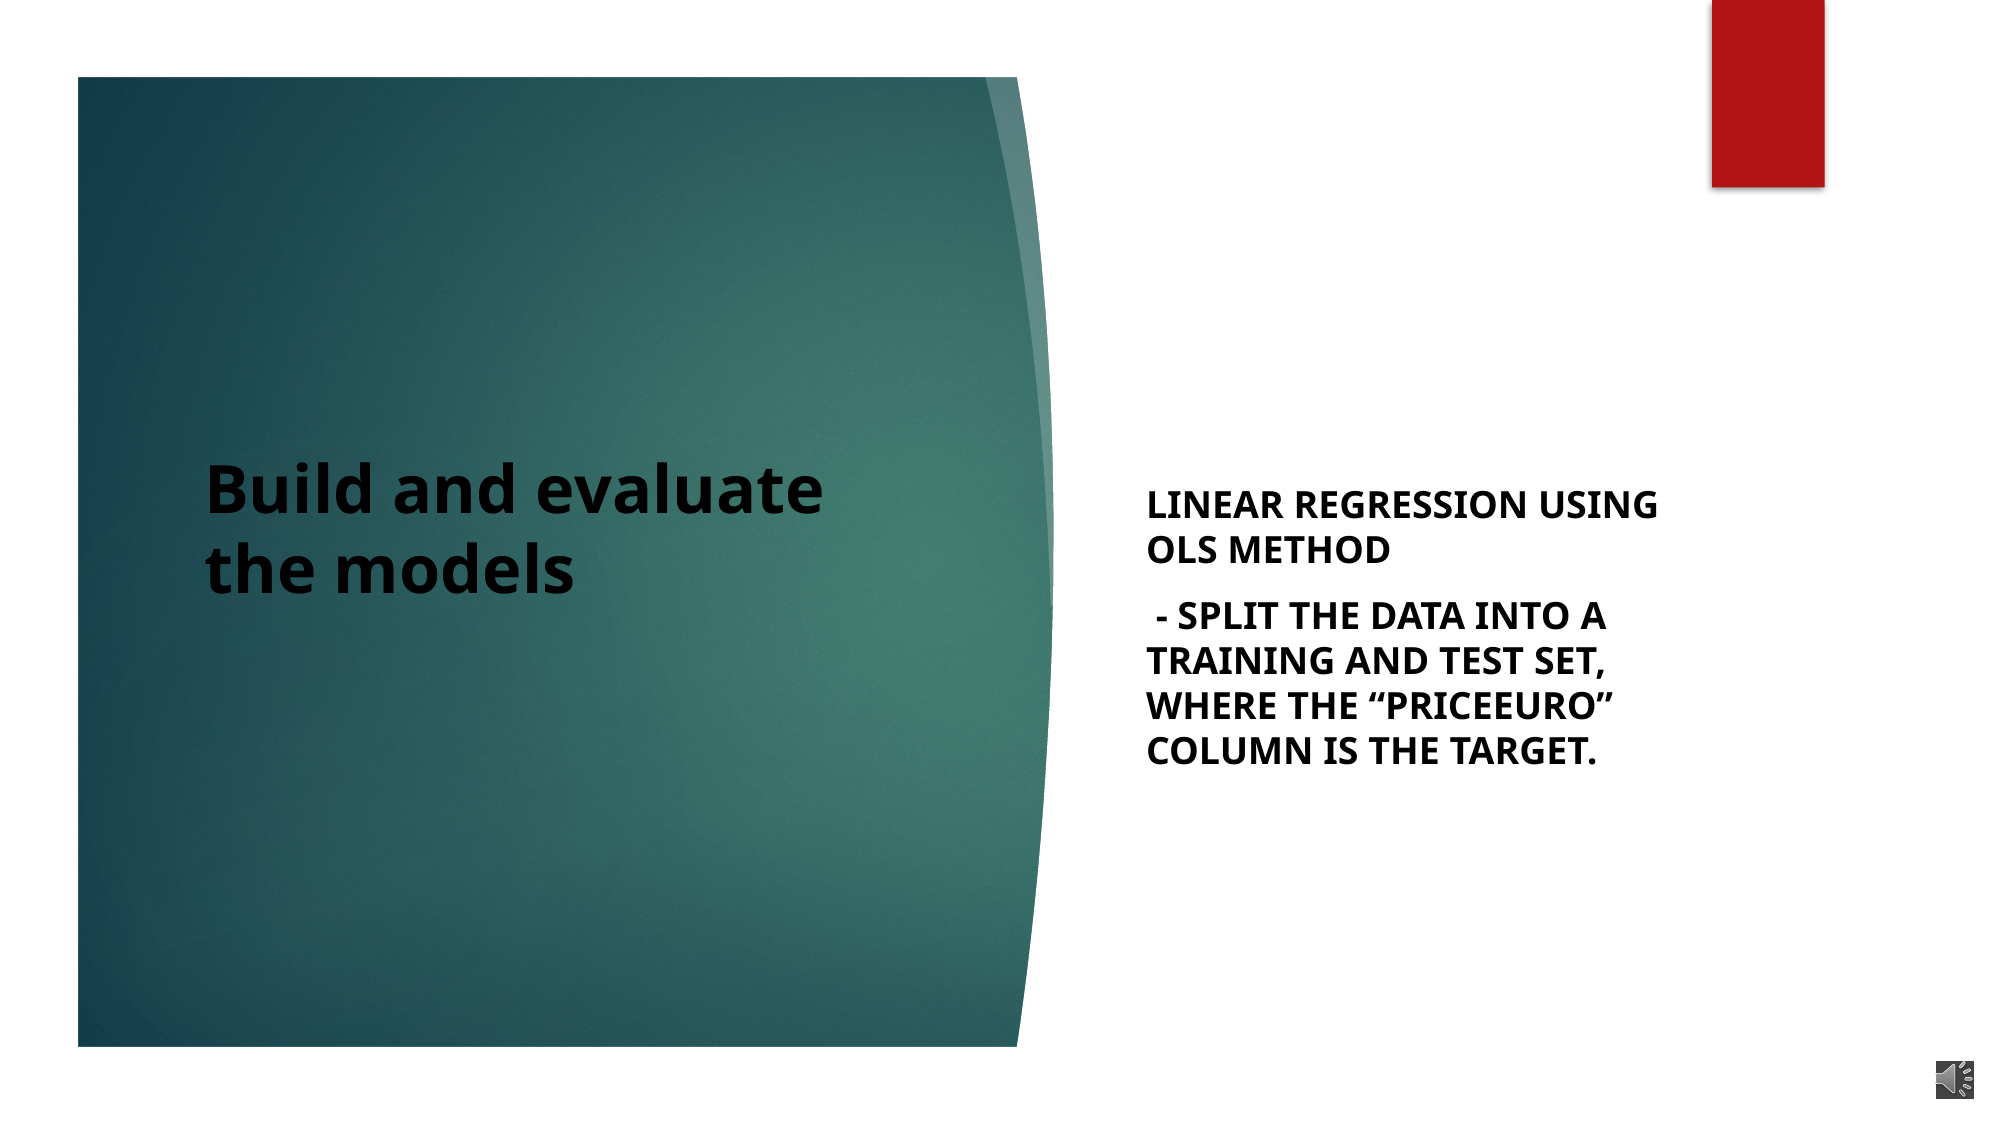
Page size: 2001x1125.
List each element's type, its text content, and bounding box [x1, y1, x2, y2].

picture [1934, 1059, 1976, 1101]
title Build and evaluate the models [189, 439, 902, 815]
list linear Regression using OLS method - Split the data into a training and test set, where the “PriceEuro” column is the target. [1131, 439, 1748, 815]
